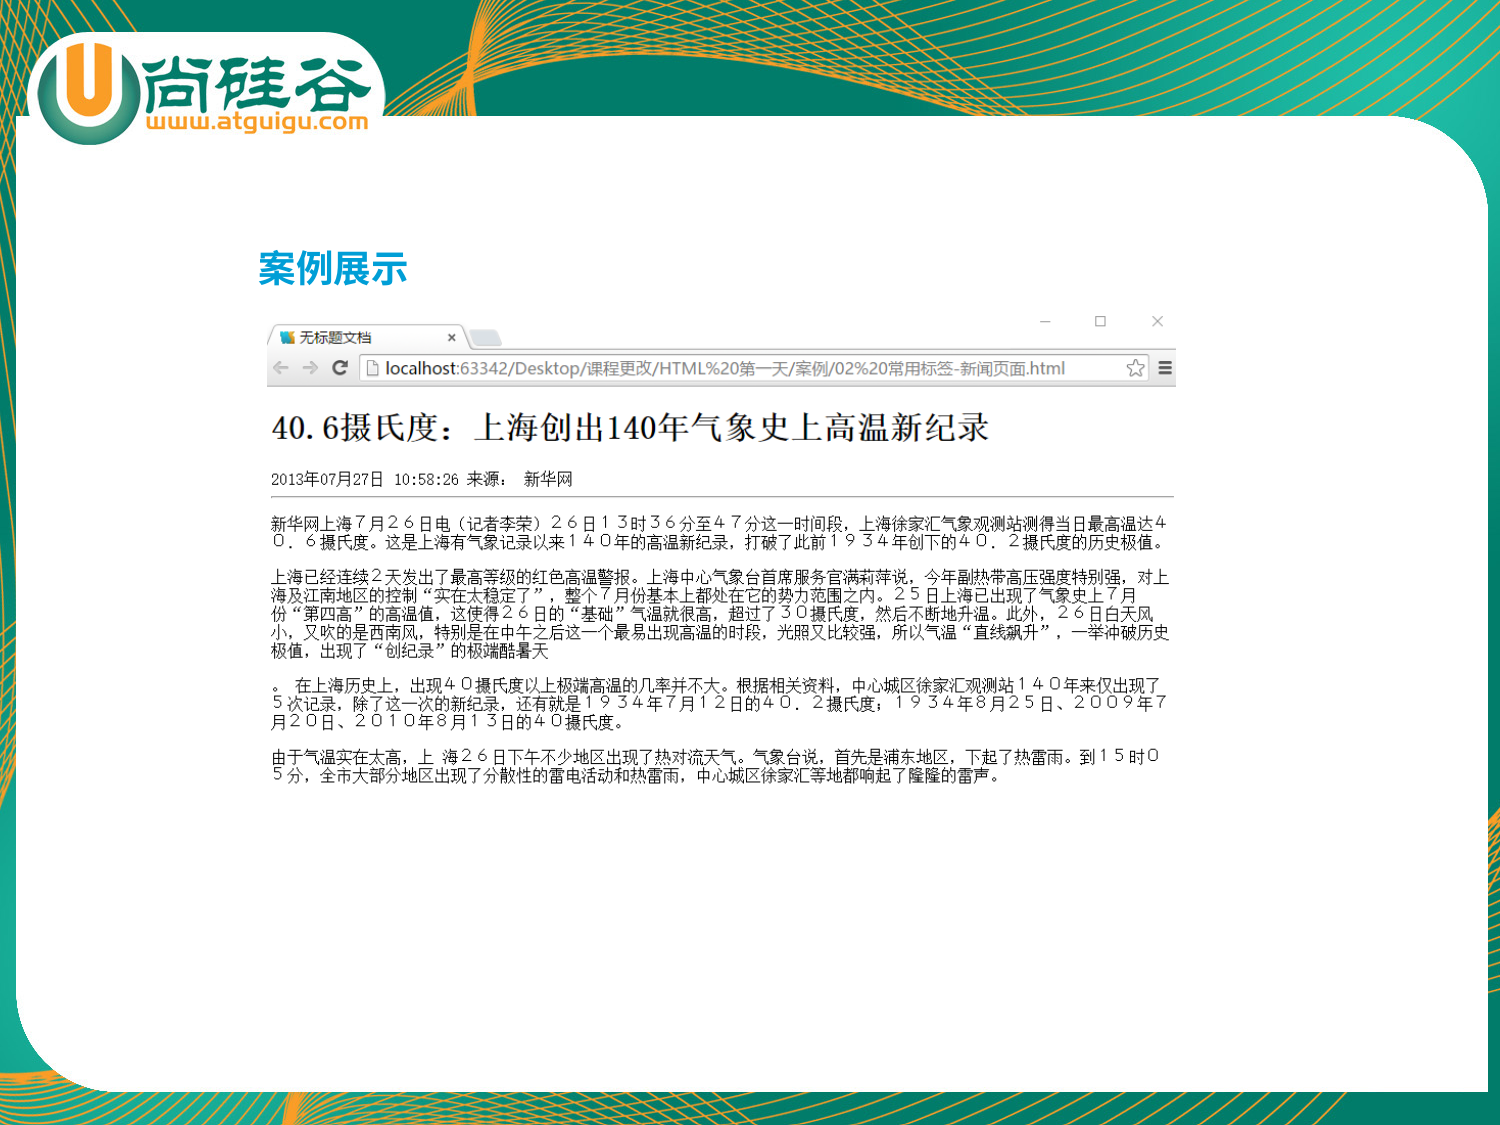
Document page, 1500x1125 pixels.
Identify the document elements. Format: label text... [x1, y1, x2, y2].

picture [0, 0, 1500, 1125]
title 案例展示 [243, 196, 1257, 338]
